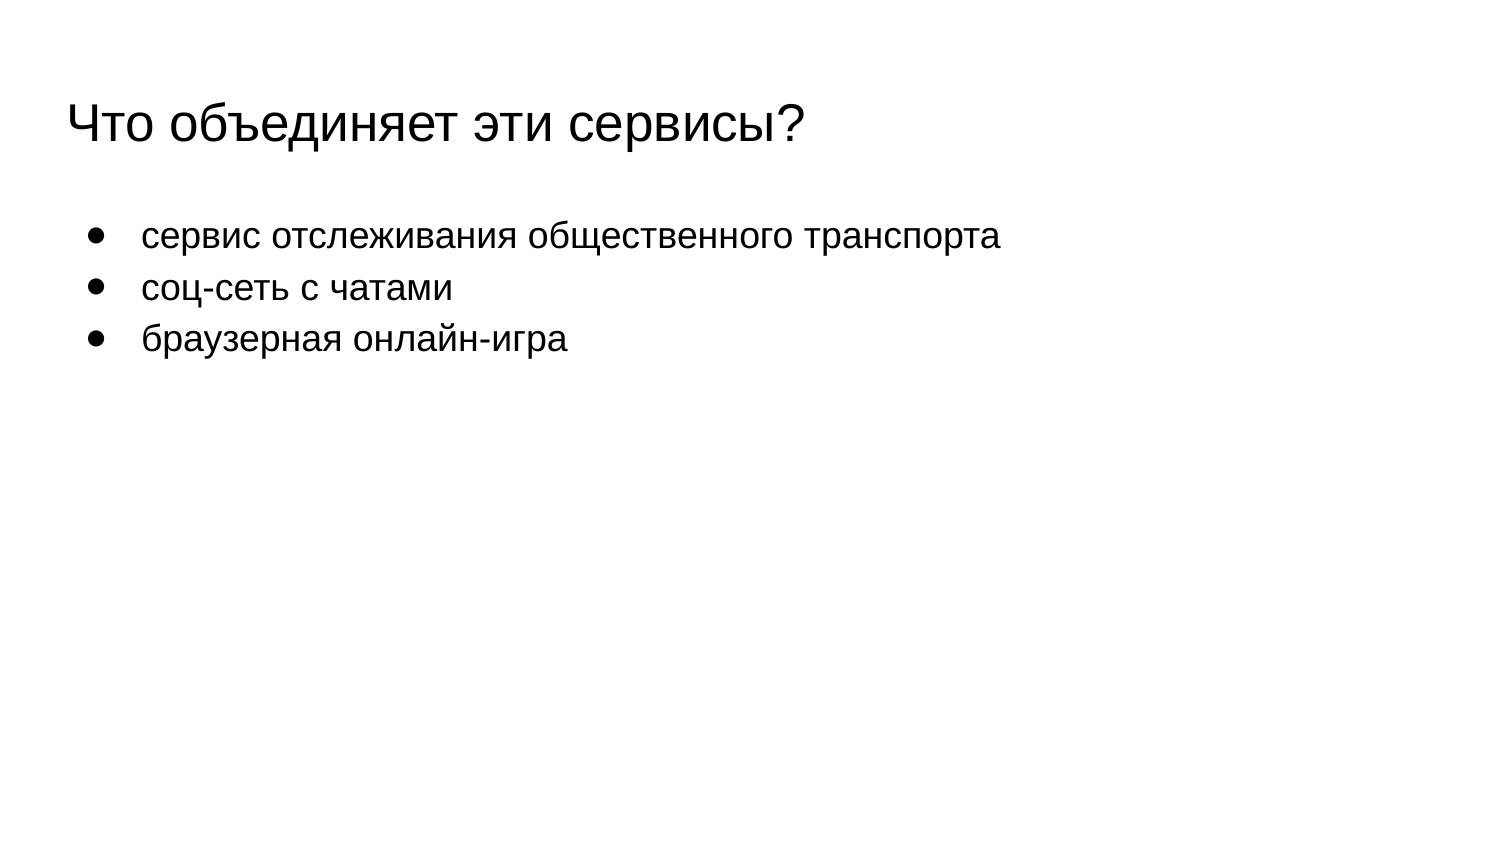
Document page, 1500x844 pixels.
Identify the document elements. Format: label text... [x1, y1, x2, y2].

list сервис отслеживания общественного транспорта соц-сеть с чатами браузерная онлайн-игра [51, 189, 1449, 750]
title Что объединяет эти сервисы? [51, 72, 1449, 167]
